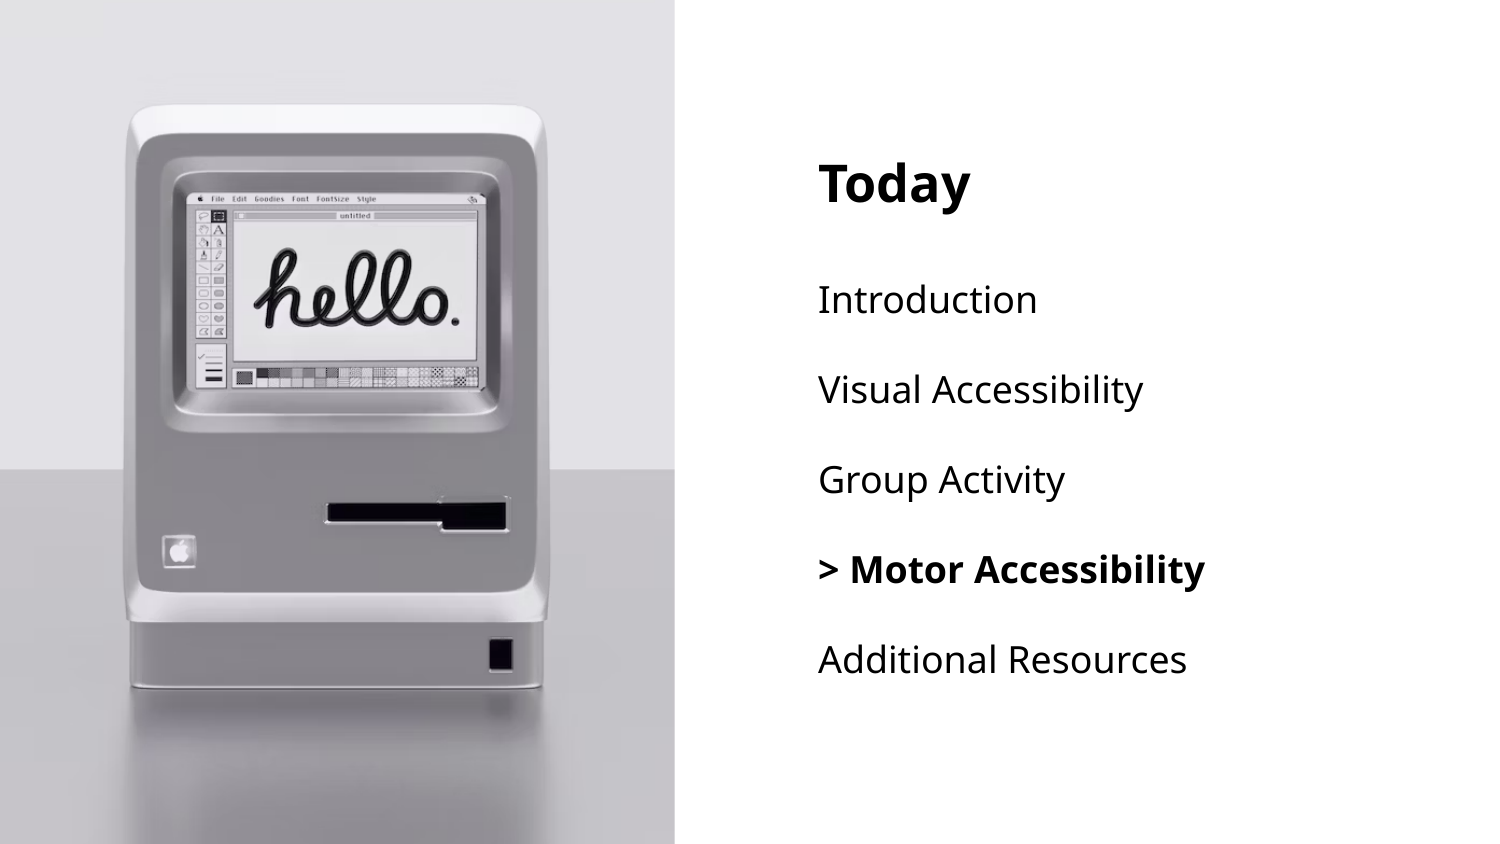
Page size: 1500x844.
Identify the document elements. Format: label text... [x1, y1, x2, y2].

text_box Today Introduction Visual Accessibility Group Activity > Motor Accessibility Additional Resources [803, 135, 1361, 708]
picture [0, 0, 675, 844]
